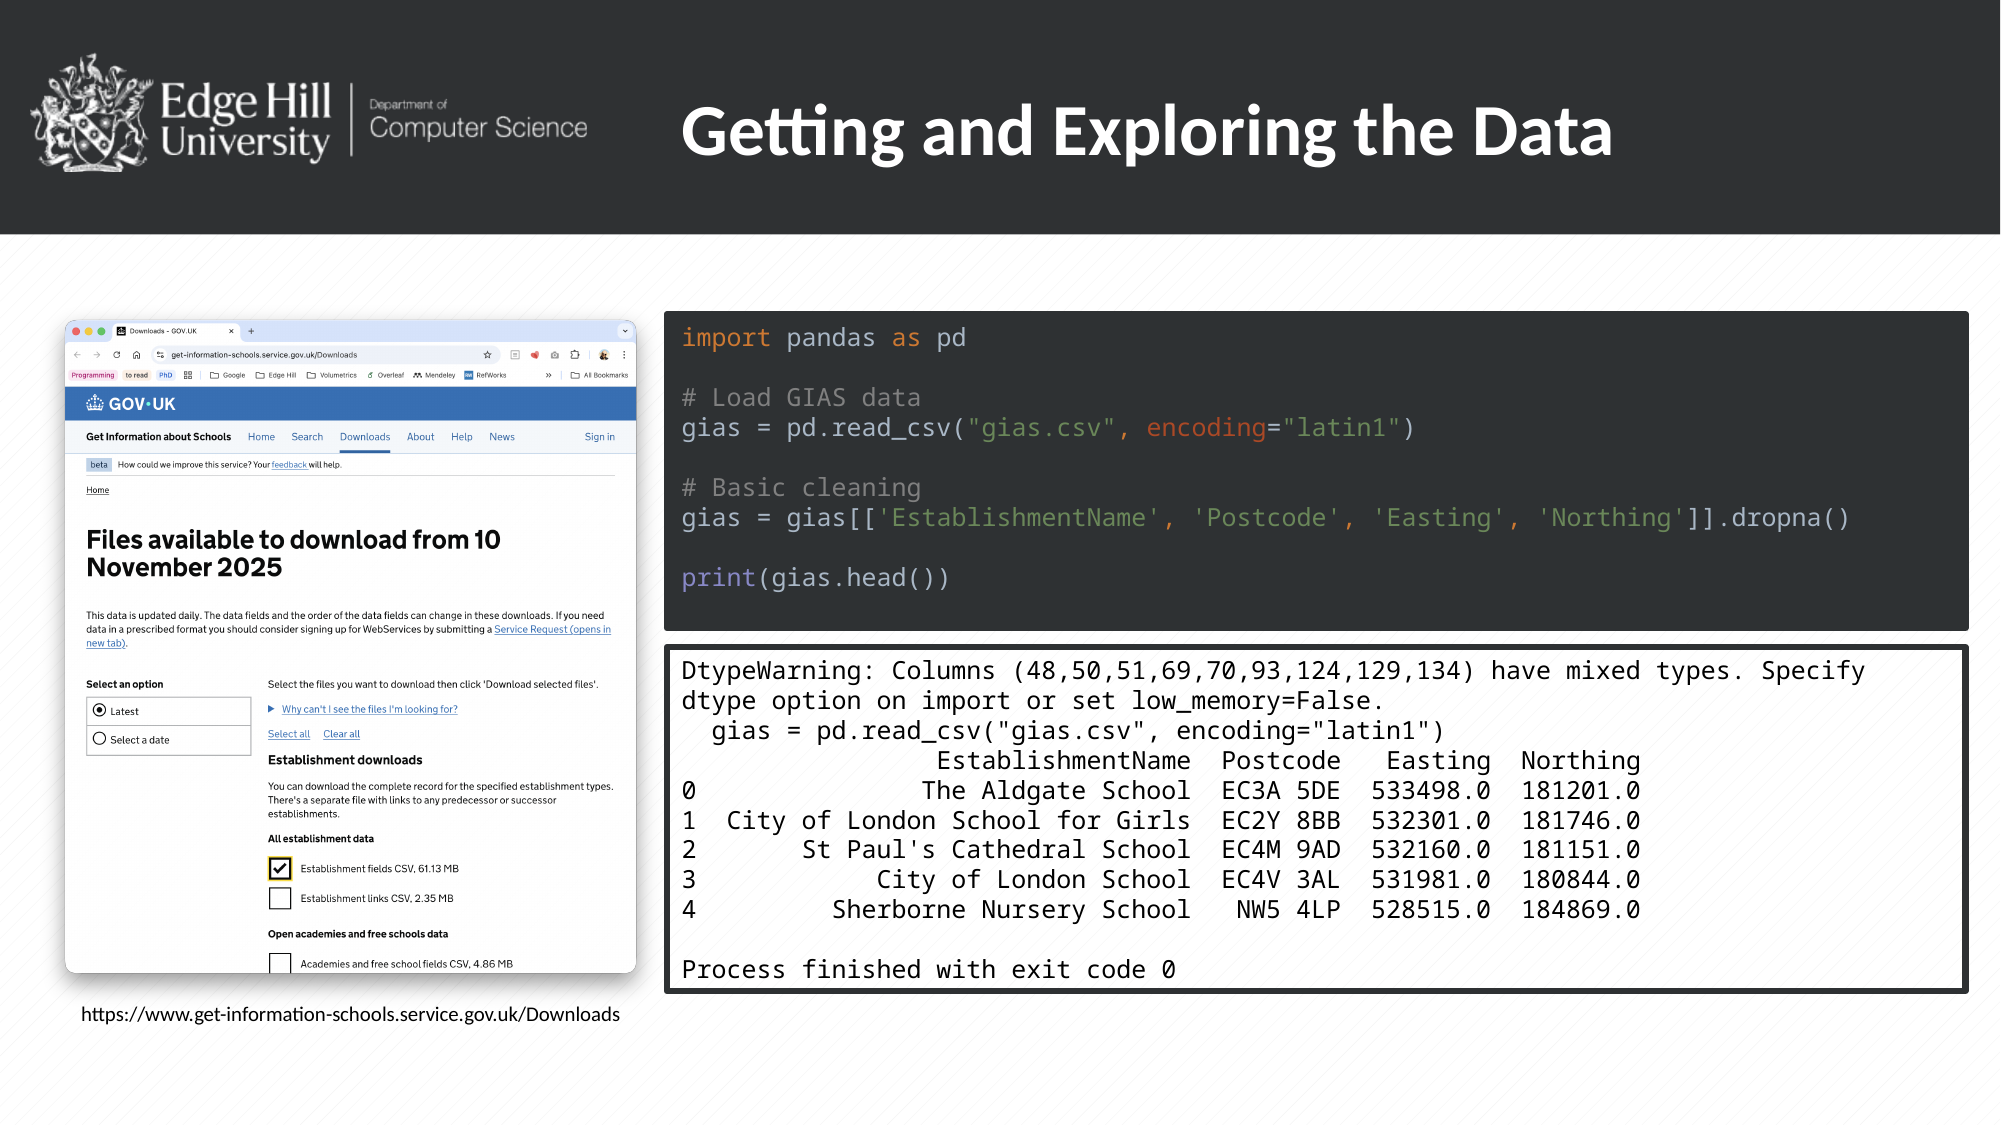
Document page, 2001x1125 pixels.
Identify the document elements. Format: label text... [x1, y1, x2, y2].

text_box https://www.get-information-schools.service.gov.uk/Downloads [66, 1014, 636, 1033]
title Getting and Exploring the Data [666, 59, 1863, 204]
text_box DtypeWarning: Columns (48,50,51,69,70,93,124,129,134) have mixed types. Specify dtype option on import or set low_memory=False. gias = pd.read_csv("gias.csv", encoding="latin1") EstablishmentName Postcode Easting Northing 0 The Aldgate School EC3A 5DE 533498.0 181201.0 1 City of London School for Girls EC2Y 8BB 532301.0 181746.0 2 St Paul's Cathedral School EC4M 9AD 532160.0 181151.0 3 City of London School EC4V 3AL 531981.0 180844.0 4 Sherborne Nursery School NW5 4LP 528515.0 184869.0 Process finished with exit code 0 [667, 647, 1966, 992]
text_box import pandas as pd # Load GIAS data gias = pd.read_csv("gias.csv", encoding="latin1") # Basic cleaning gias = gias[['EstablishmentName', 'Postcode', 'Easting', 'Northing']].dropna() print(gias.head()) [667, 314, 1966, 629]
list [34, 299, 667, 1014]
